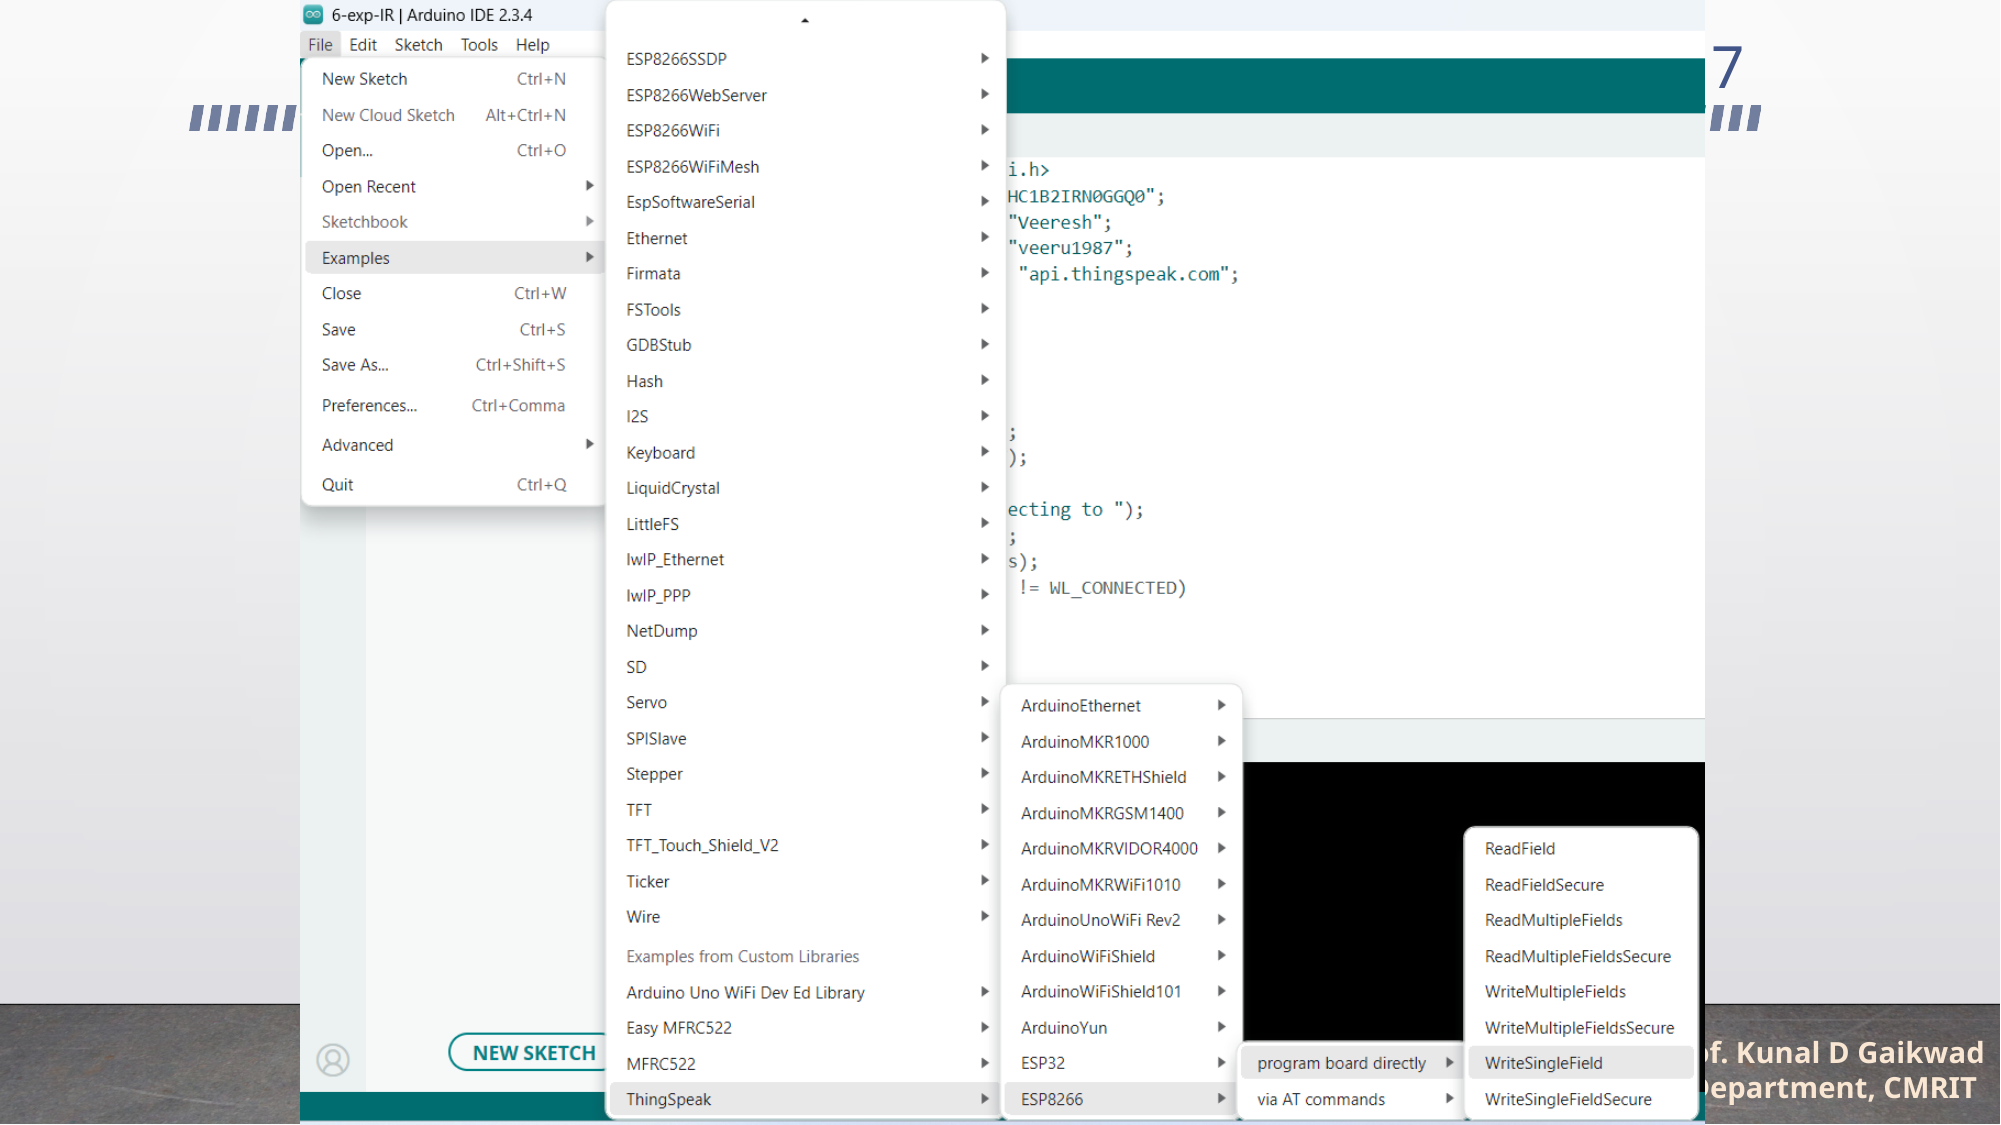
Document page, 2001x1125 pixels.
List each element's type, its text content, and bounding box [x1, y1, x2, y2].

picture [0, 0, 2000, 1125]
text_box Ass. Prof. Kunal D Gaikwad CSE Department, CMRIT [1705, 1026, 2000, 1125]
text_box [118, 19, 299, 192]
slide_number 17 [1705, 22, 1760, 106]
